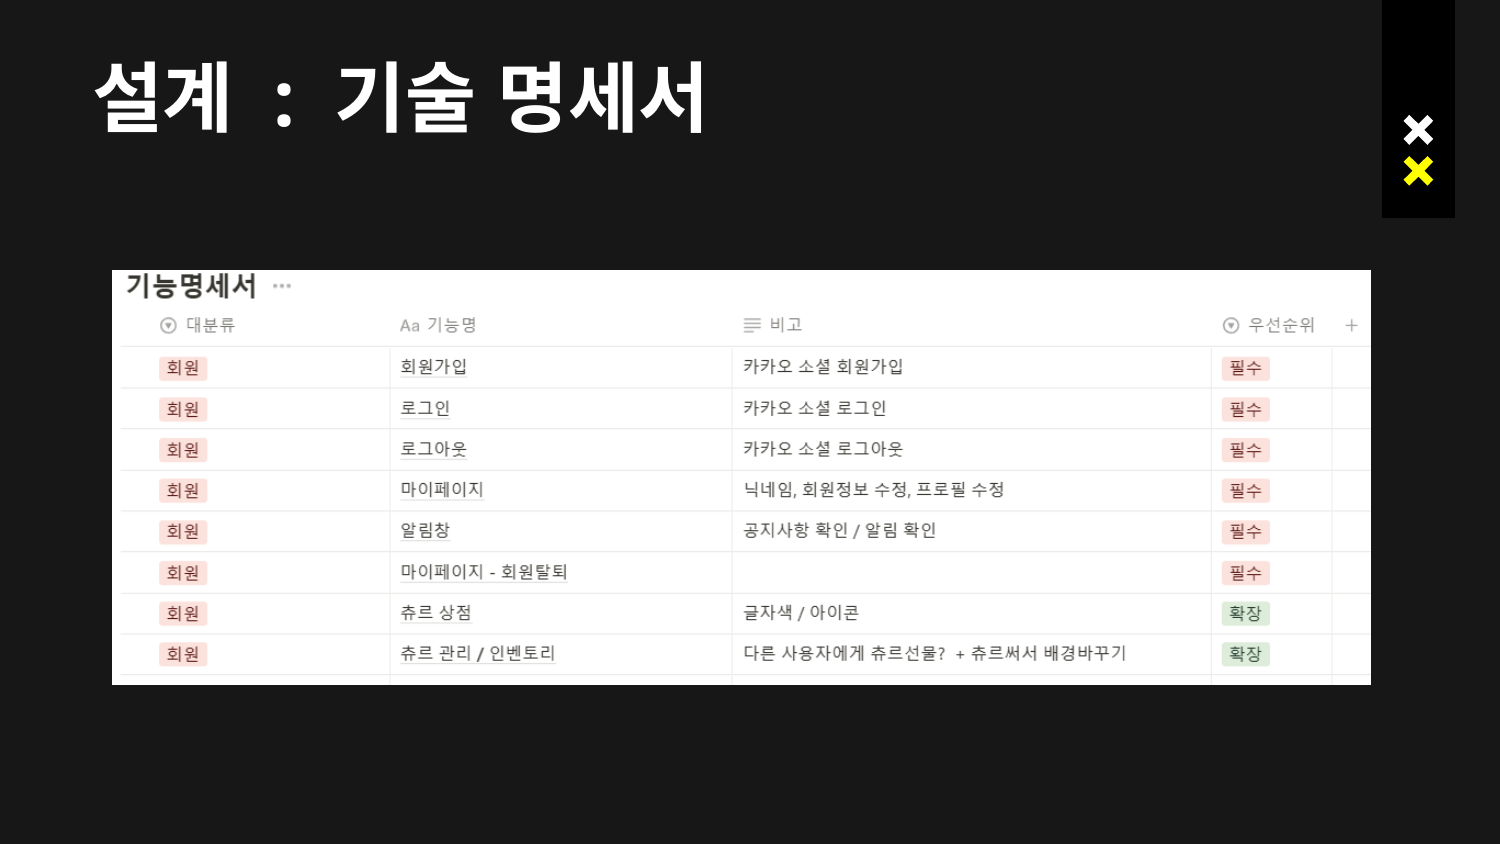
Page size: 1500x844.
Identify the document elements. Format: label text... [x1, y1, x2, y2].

picture [112, 270, 1371, 685]
title 설계 : 기술 명세서 [77, 34, 1407, 153]
